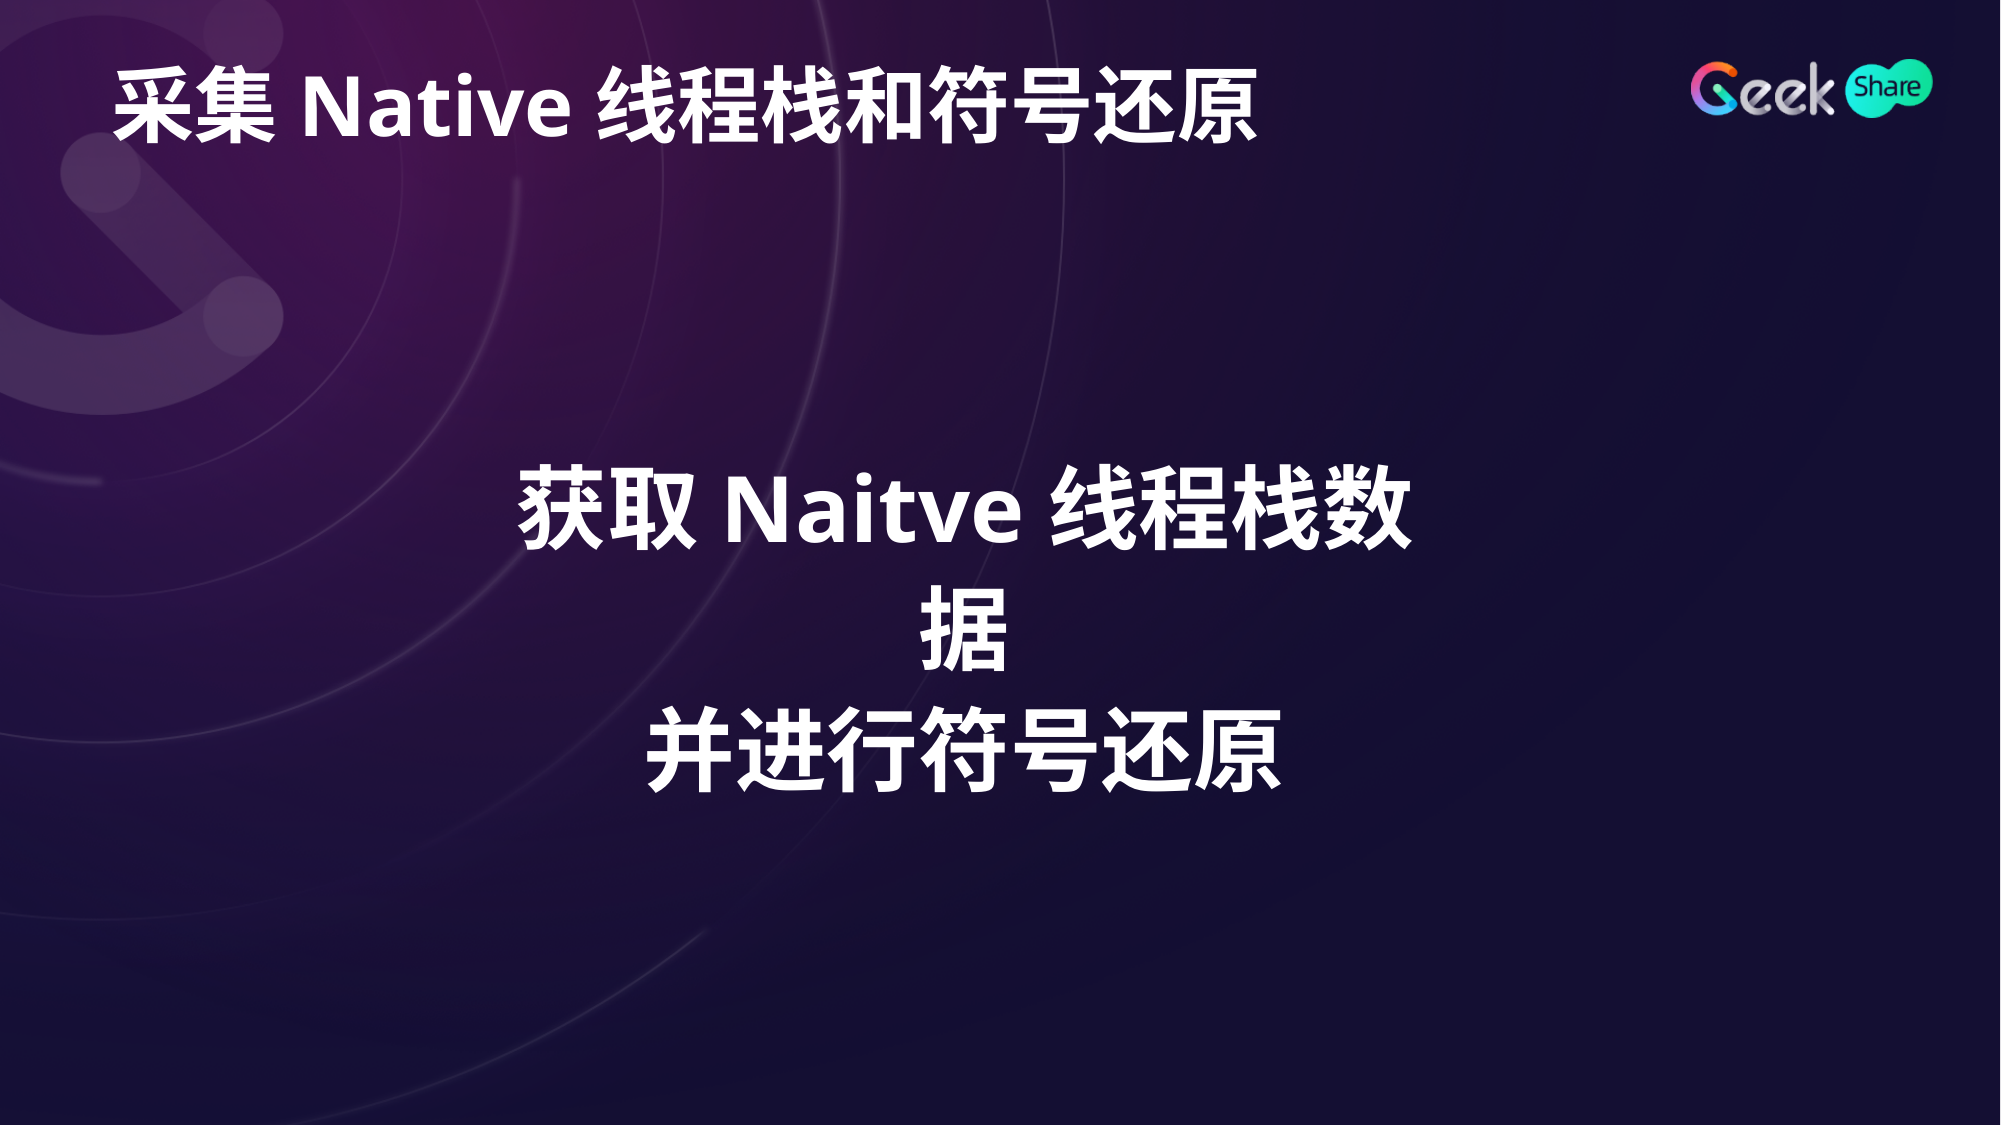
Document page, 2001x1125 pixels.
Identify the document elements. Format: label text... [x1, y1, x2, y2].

picture [0, 0, 2001, 1125]
title 采集Native线程栈和符号还原 [96, 42, 1623, 177]
text_box 获取Naitve线程栈数据 并进行符号还原 [481, 432, 1449, 811]
